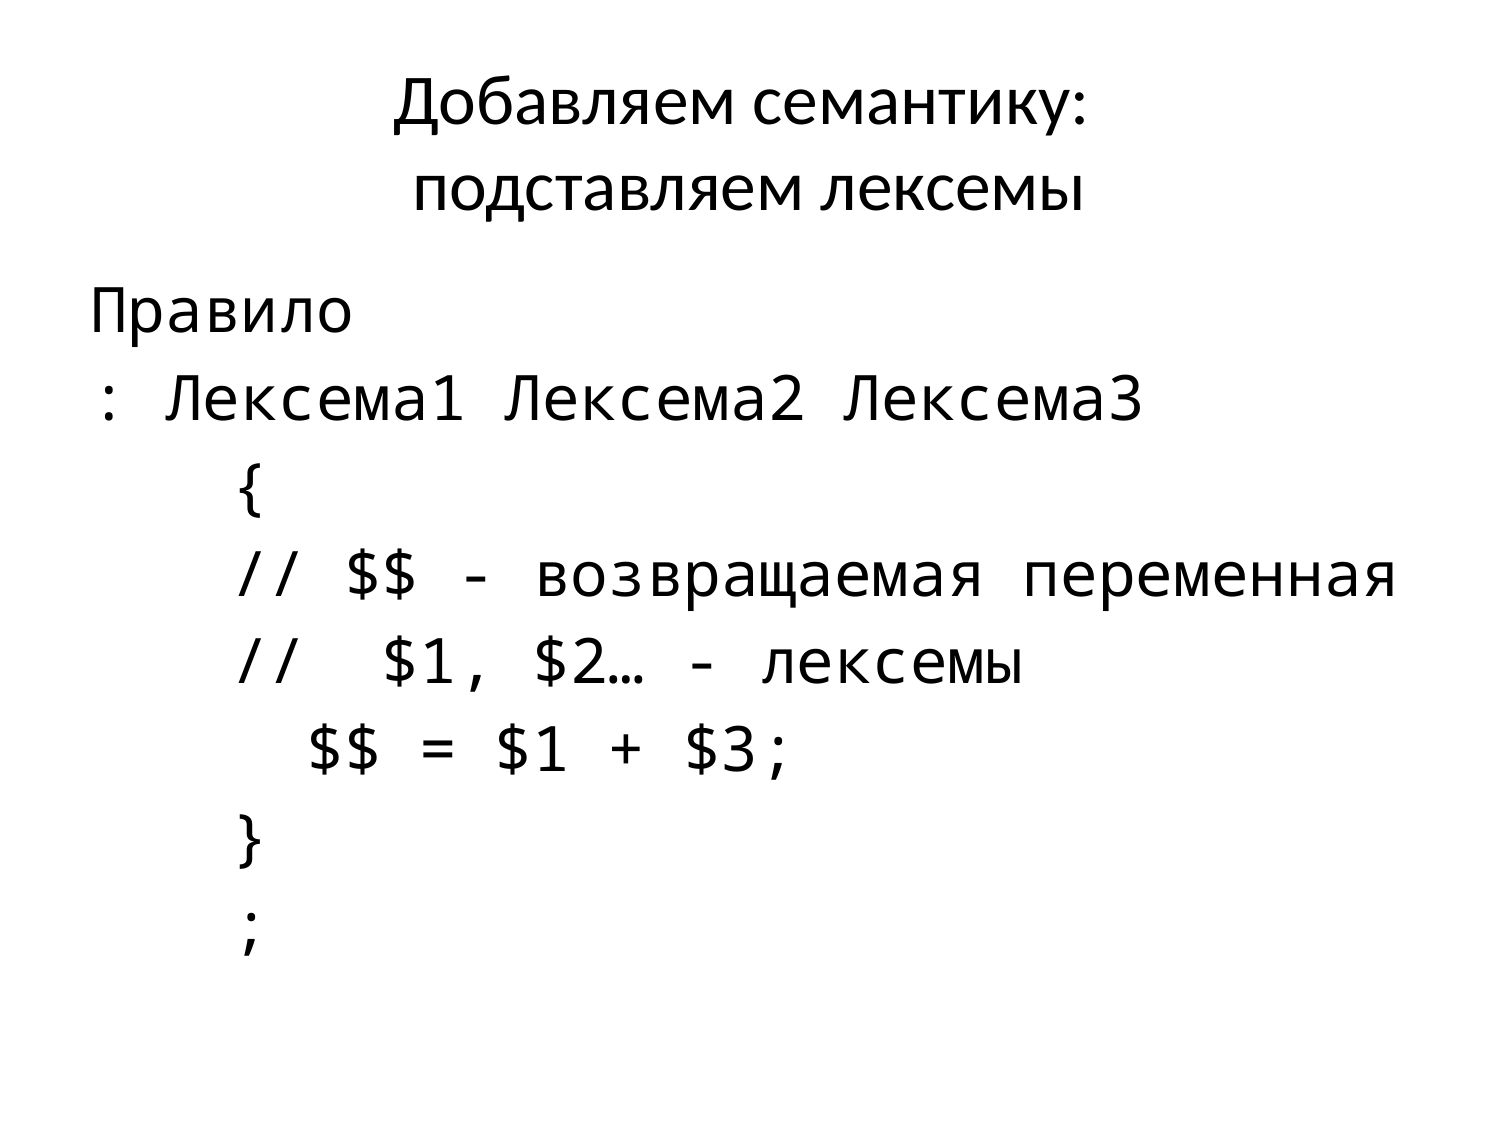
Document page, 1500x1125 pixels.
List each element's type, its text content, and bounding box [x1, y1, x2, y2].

title Добавляем семантику: подставляем лексемы [75, 45, 1425, 233]
list Правило : Лексема1 Лексема2 Лексема3 { // $$ - возвращаемая переменная // $1, $2… - лексемы $$ = $1 + $3; } ; [75, 262, 1425, 1005]
